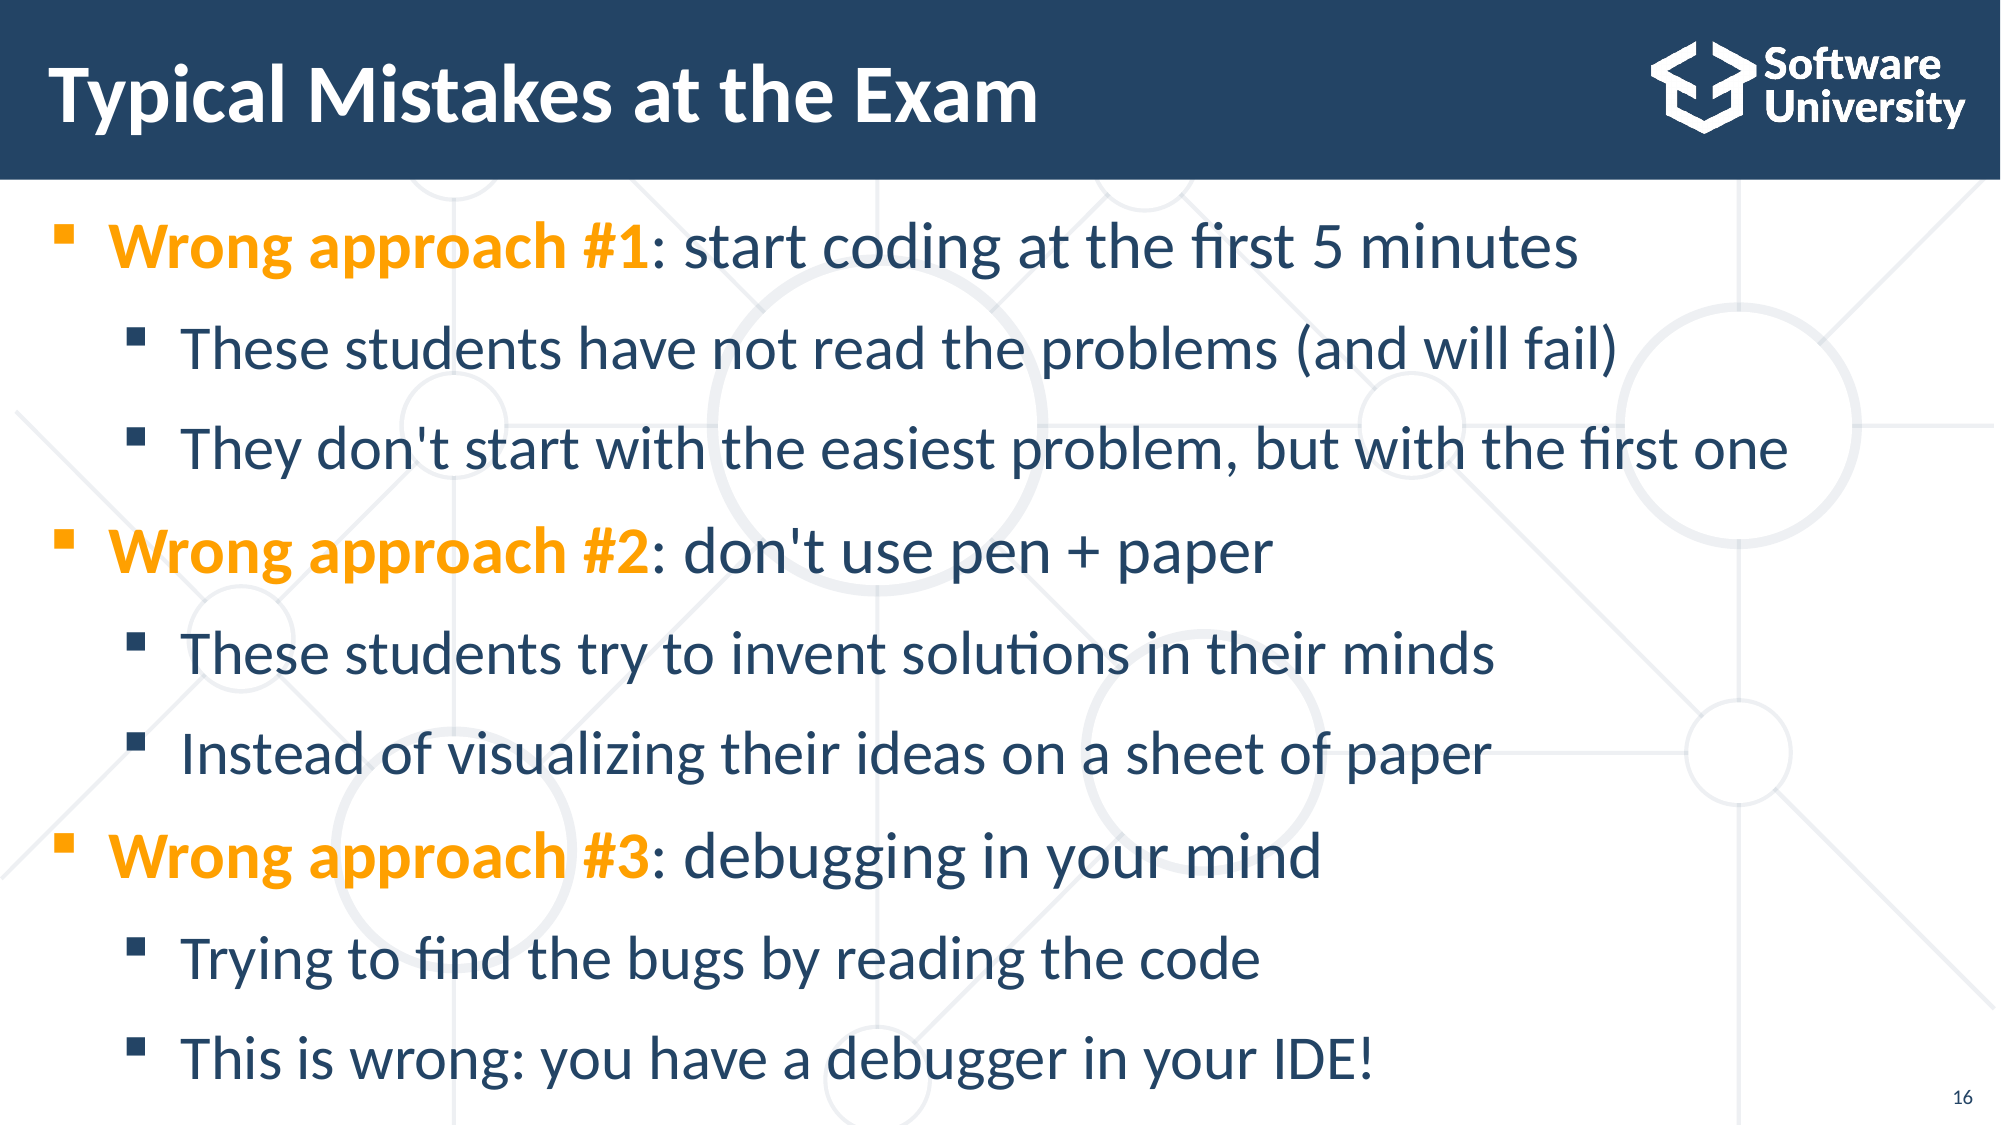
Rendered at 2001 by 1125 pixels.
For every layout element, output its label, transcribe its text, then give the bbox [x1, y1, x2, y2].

slide_number 16 [1927, 1067, 1989, 1117]
list Wrong approach #1: start coding at the first 5 minutes These students have not read the problems (and will fail) They don't start with the easiest problem, but with the first one Wrong approach #2: don't use pen + paper These students try to invent solutions in their minds Instead of visualizing their ideas on a sheet of paper Wrong approach #3: debugging in your mind Trying to find the bugs by reading the code This is wrong: you have a debugger in your IDE! [31, 196, 1970, 1104]
picture [1651, 41, 1966, 134]
title Typical Mistakes at the Exam [31, 16, 1625, 162]
